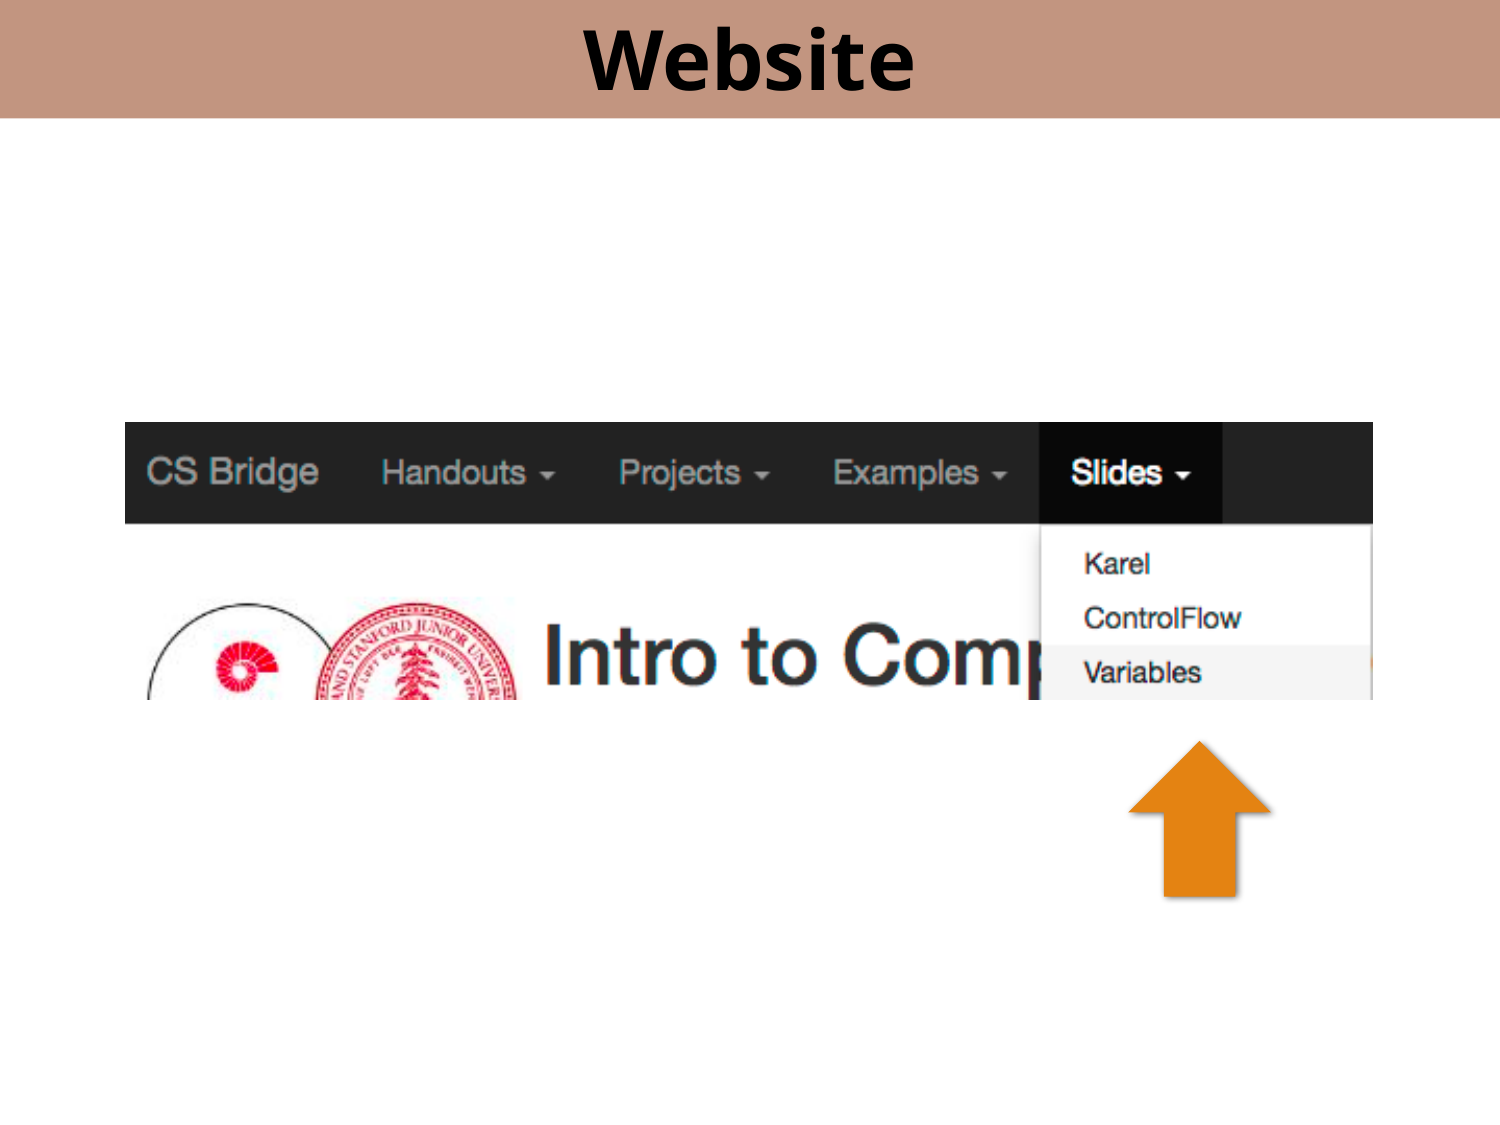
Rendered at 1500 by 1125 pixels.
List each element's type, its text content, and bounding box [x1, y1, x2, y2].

text_box Website [0, 0, 1500, 121]
picture [124, 422, 1374, 701]
text_box [1127, 740, 1272, 898]
